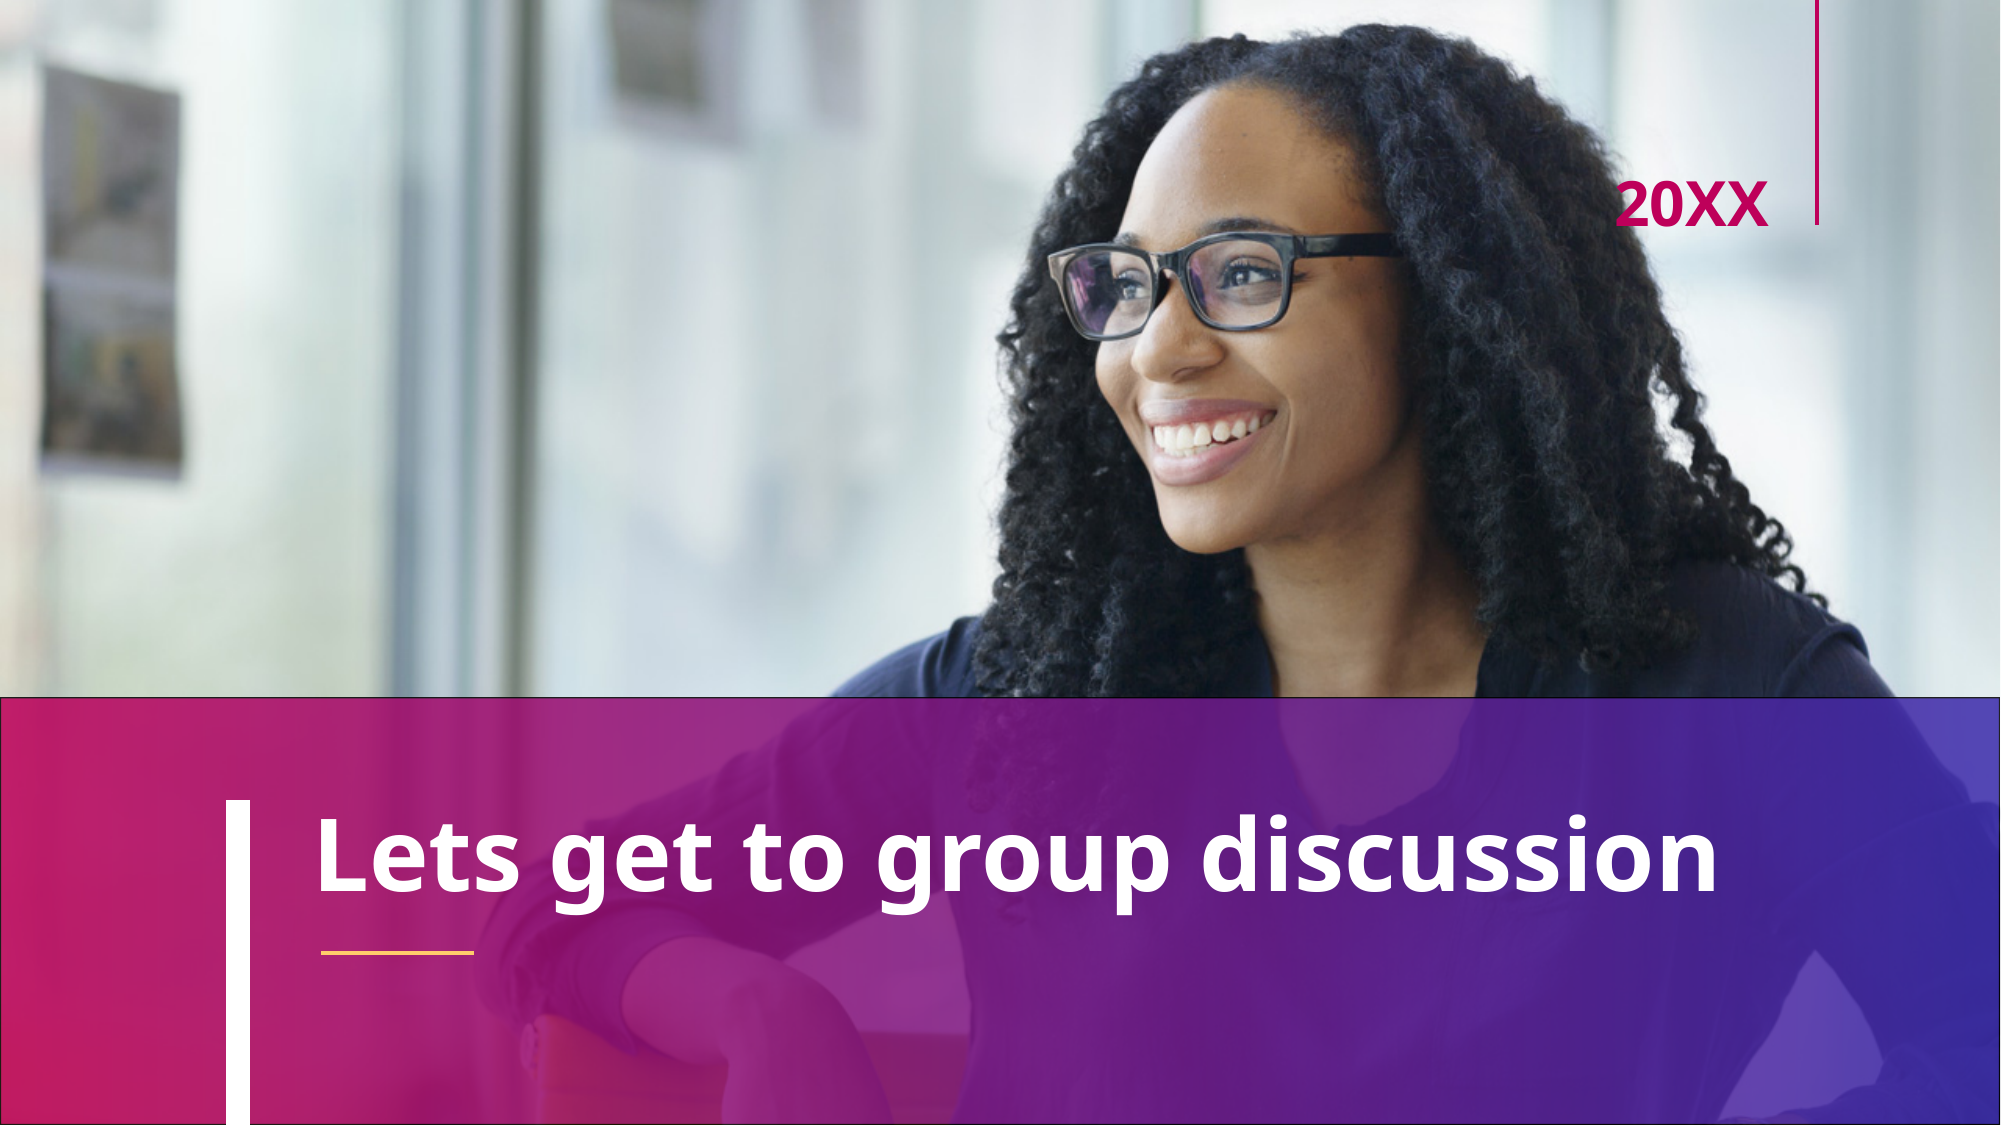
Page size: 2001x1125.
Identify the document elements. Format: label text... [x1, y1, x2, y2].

picture [0, 0, 2001, 1125]
list 20XX [1532, 165, 1785, 264]
title Lets get to group discussion [297, 771, 1743, 922]
